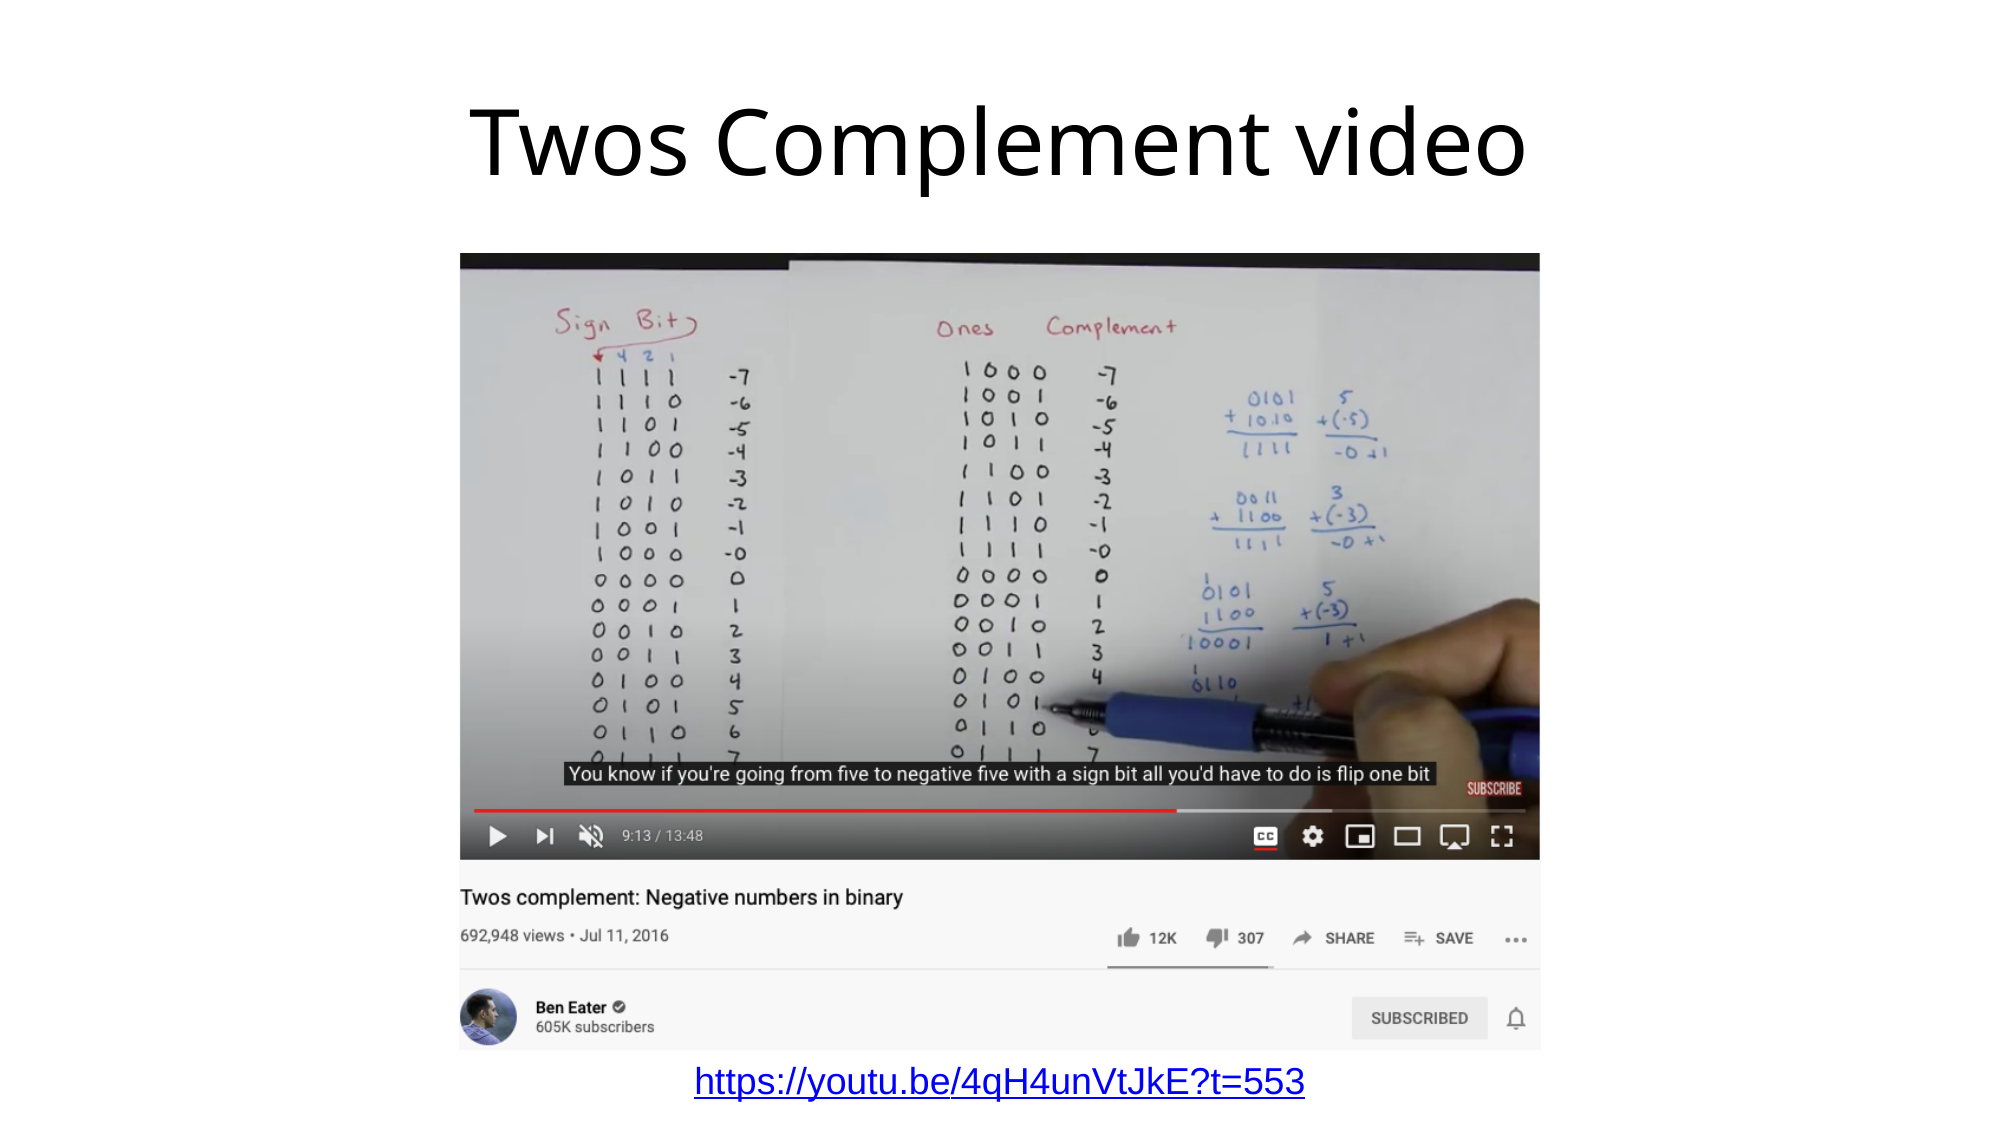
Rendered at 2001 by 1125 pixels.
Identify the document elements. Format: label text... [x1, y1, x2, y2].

title Twos Complement video [99, 45, 1900, 233]
picture [459, 253, 1541, 1051]
text_box https://youtu.be/4qH4unVtJkE?t=553 [679, 1058, 1321, 1110]
